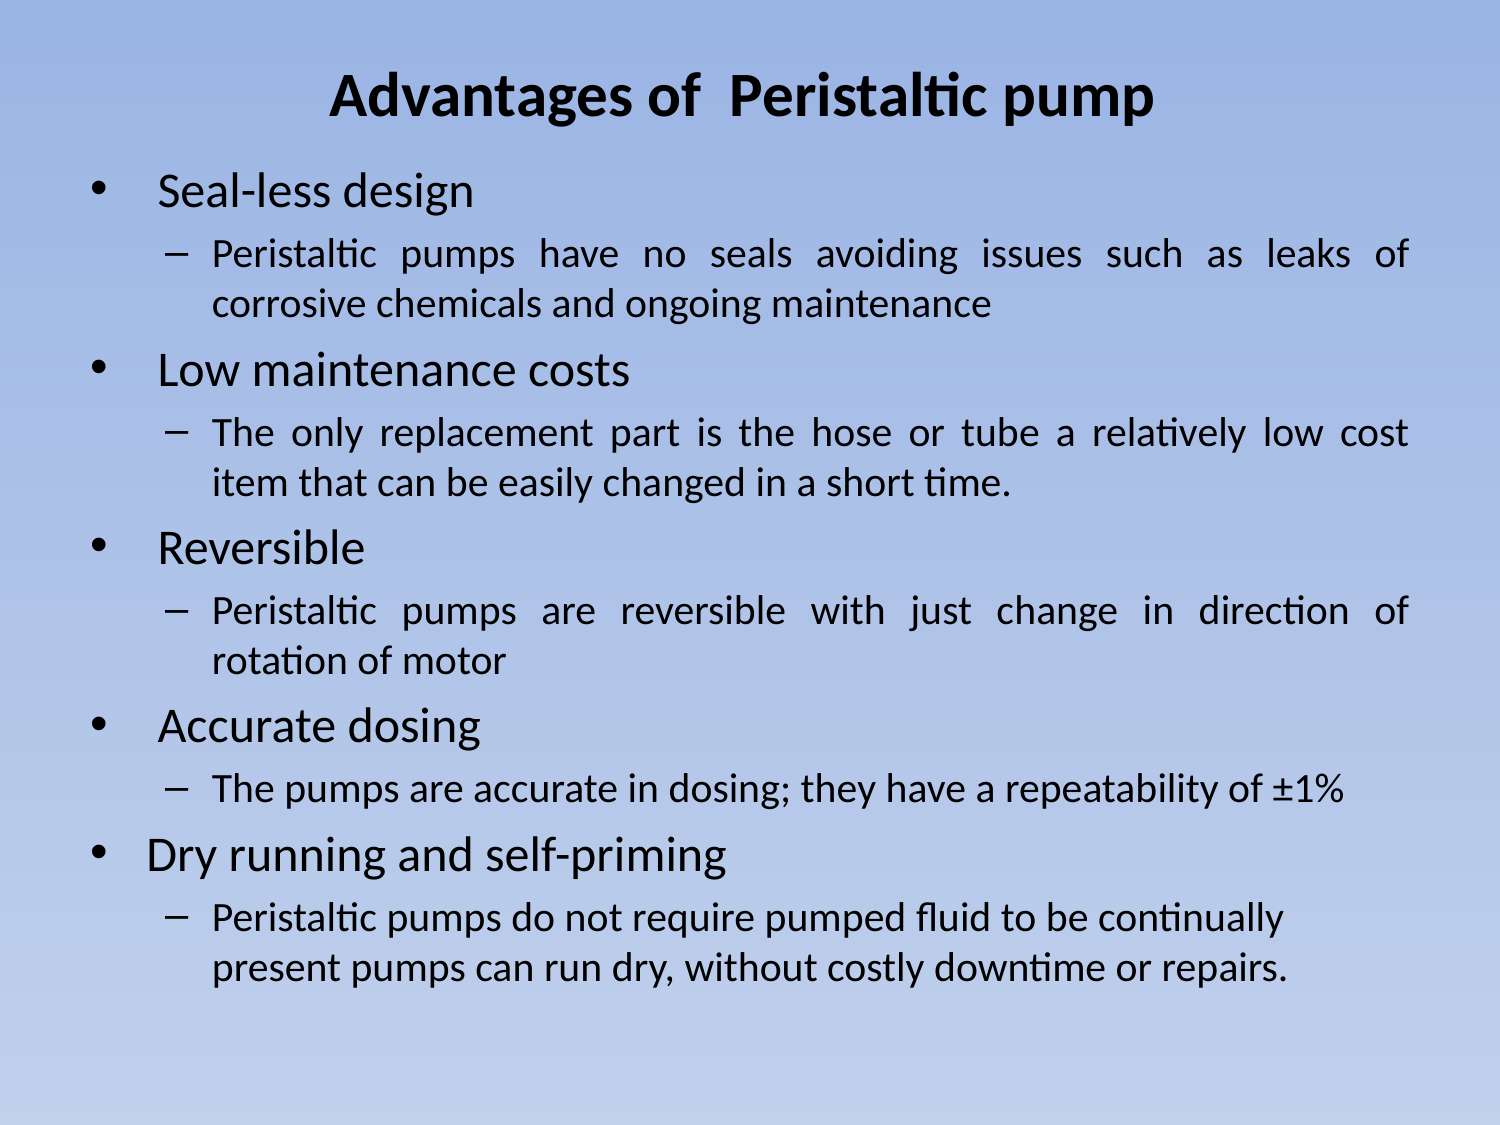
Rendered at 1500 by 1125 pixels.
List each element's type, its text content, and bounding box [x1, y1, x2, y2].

title Advantages of Peristaltic pump [75, 45, 1425, 149]
list Seal-less design Peristaltic pumps have no seals avoiding issues such as leaks of corrosive chemicals and ongoing maintenance Low maintenance costs The only replacement part is the hose or tube a relatively low cost item that can be easily changed in a short time. Reversible Peristaltic pumps are reversible with just change in direction of rotation of motor Accurate dosing The pumps are accurate in dosing; they have a repeatability of ±1% Dry running and self-priming Peristaltic pumps do not require pumped fluid to be continually present pumps can run dry, without costly downtime or repairs. [75, 149, 1425, 1038]
